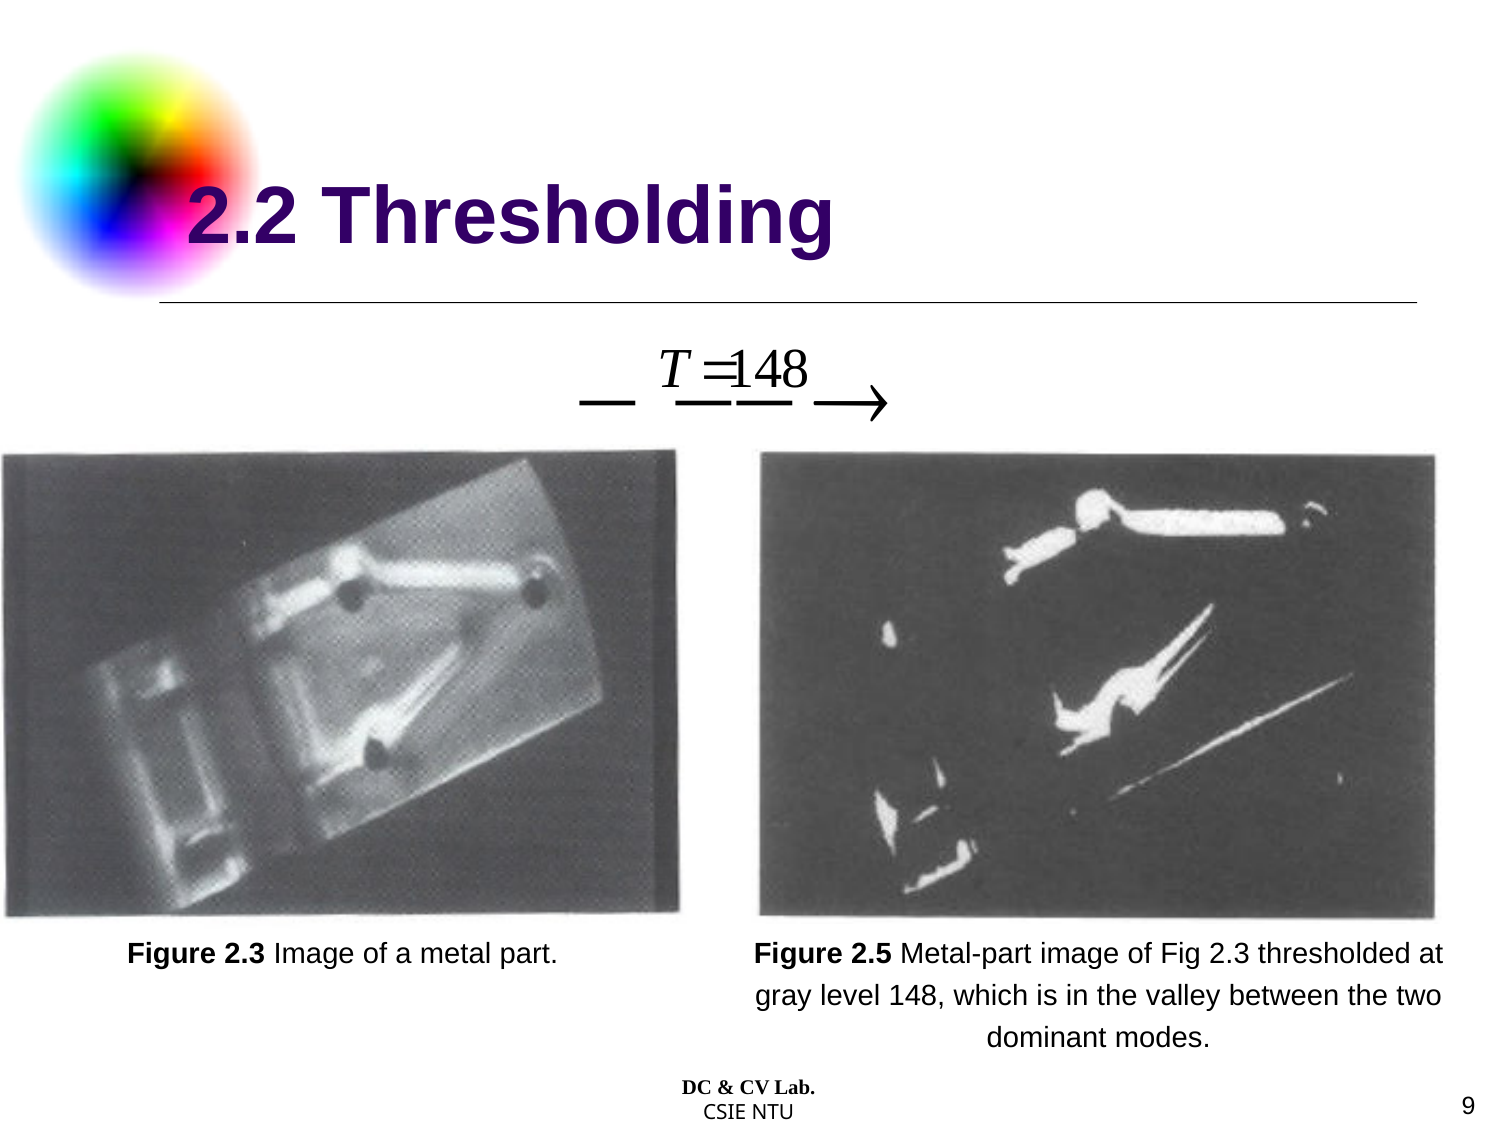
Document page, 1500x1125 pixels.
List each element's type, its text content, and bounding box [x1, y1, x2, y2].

footer DC & CV Lab. CSIE NTU [510, 1066, 987, 1125]
text_box 9 [1446, 1082, 1500, 1125]
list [548, 326, 928, 456]
text_box Figure 2.5 Metal-part image of Fig 2.3 thresholded at gray level 148, which is in the valley between the two dominant modes. [715, 920, 1483, 1061]
picture [0, 42, 272, 318]
picture [0, 443, 687, 929]
text_box Figure 2.3 Image of a metal part. [112, 938, 574, 977]
title 2.2 Thresholding [171, 54, 1500, 268]
picture [751, 448, 1447, 925]
